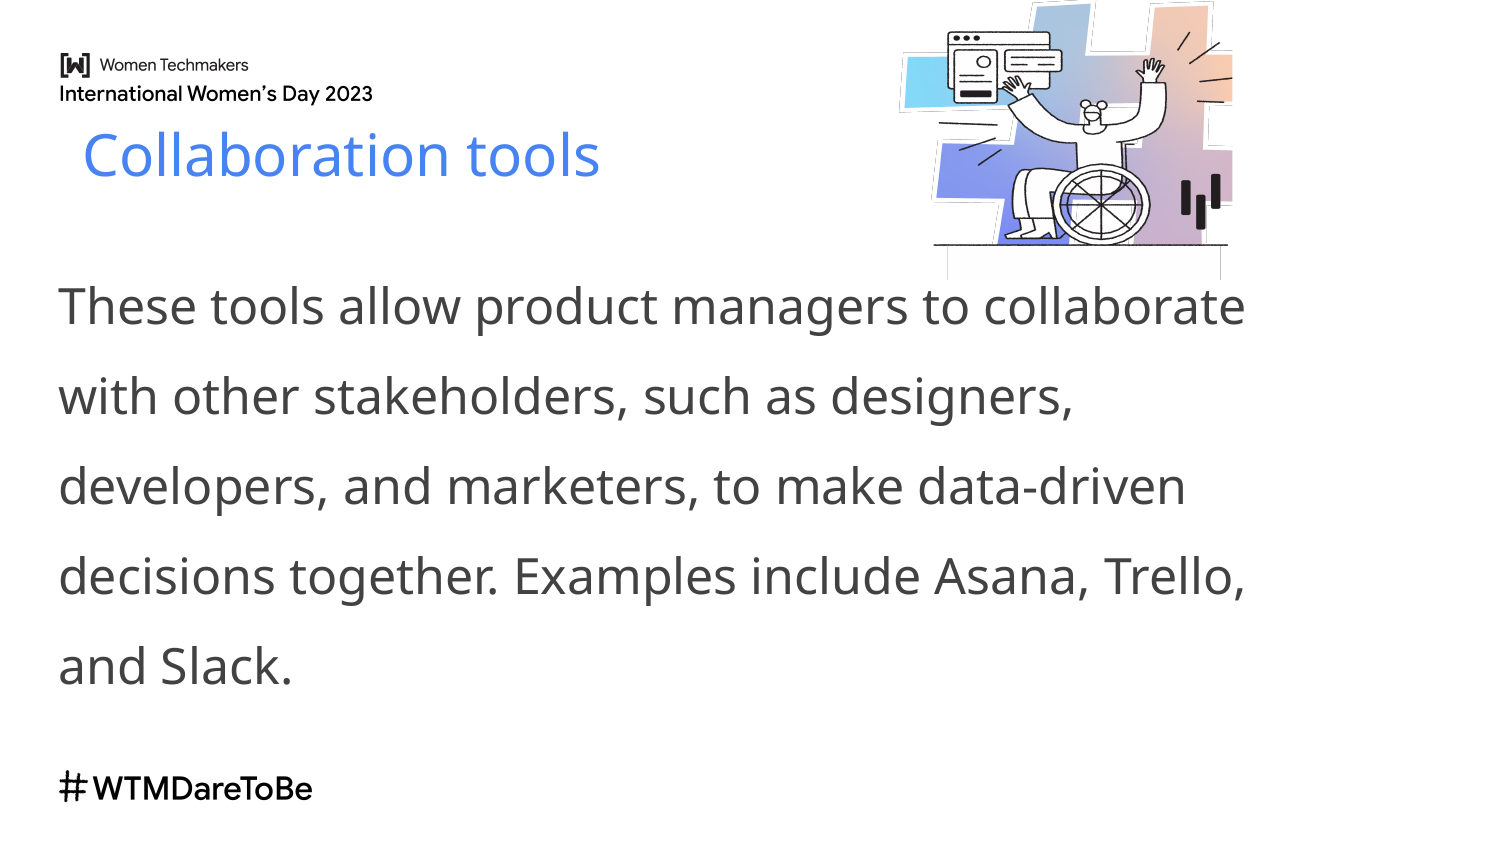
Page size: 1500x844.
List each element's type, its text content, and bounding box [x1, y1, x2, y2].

picture [59, 53, 373, 109]
picture [880, 0, 1233, 280]
text_box These tools allow product managers to collaborate with other stakeholders, such as designers, developers, and marketers, to make data-driven decisions together. Examples include Asana, Trello, and Slack. [24, 229, 1343, 710]
picture [59, 769, 313, 813]
text_box Collaboration tools [82, 118, 875, 229]
